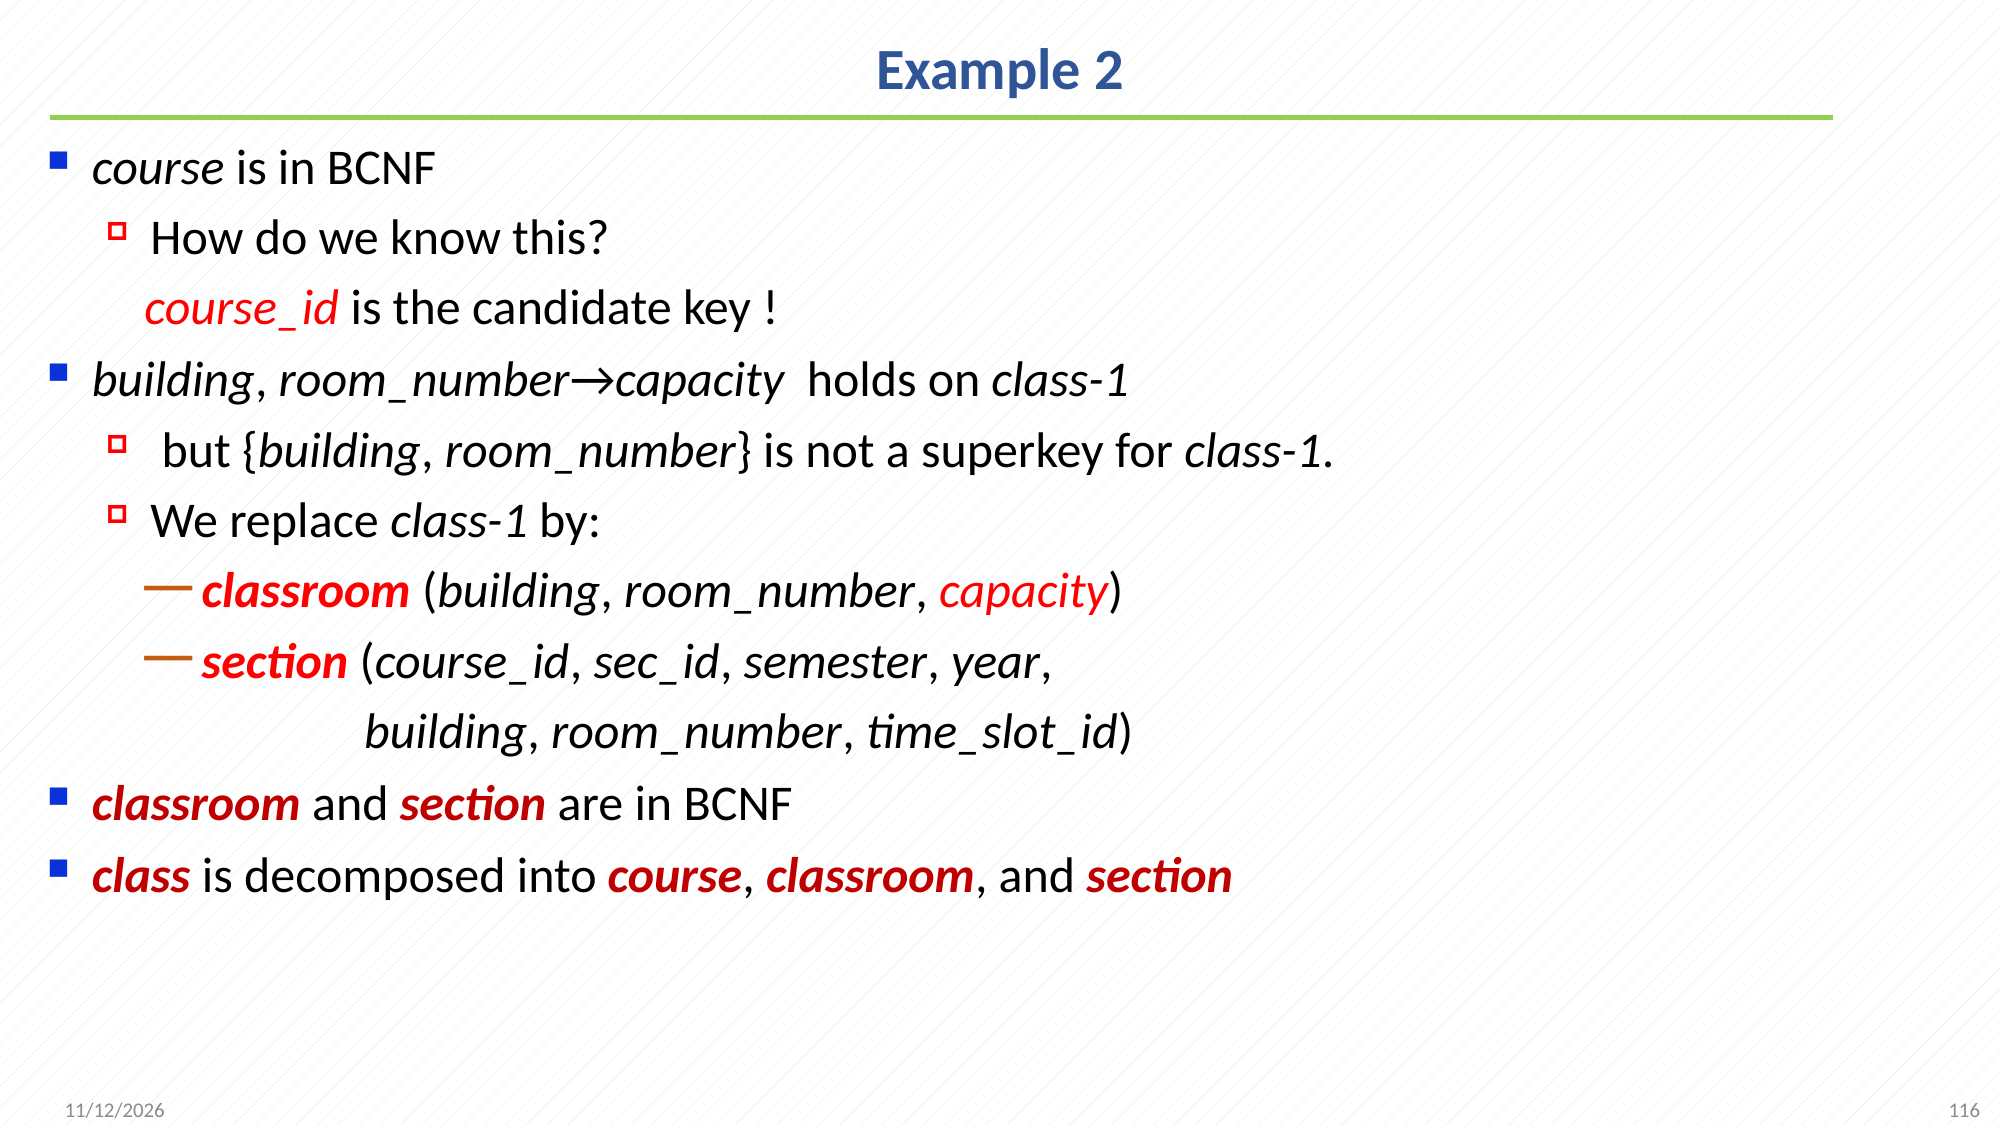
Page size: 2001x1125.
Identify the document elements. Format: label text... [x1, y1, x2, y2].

list course is in BCNF How do we know this? course_id is the candidate key ! building, room_number→capacity holds on class-1 but {building, room_number} is not a superkey for class-1. We replace class-1 by: classroom (building, room_number, capacity) section (course_id, sec_id, semester, year, building, room_number, time_slot_id) classroom and section are in BCNF class is decomposed into course, classroom, and section [32, 126, 1974, 1081]
slide_number 116 [1545, 1079, 1996, 1125]
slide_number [49, 1079, 500, 1125]
title Example 2 [50, 13, 1949, 126]
